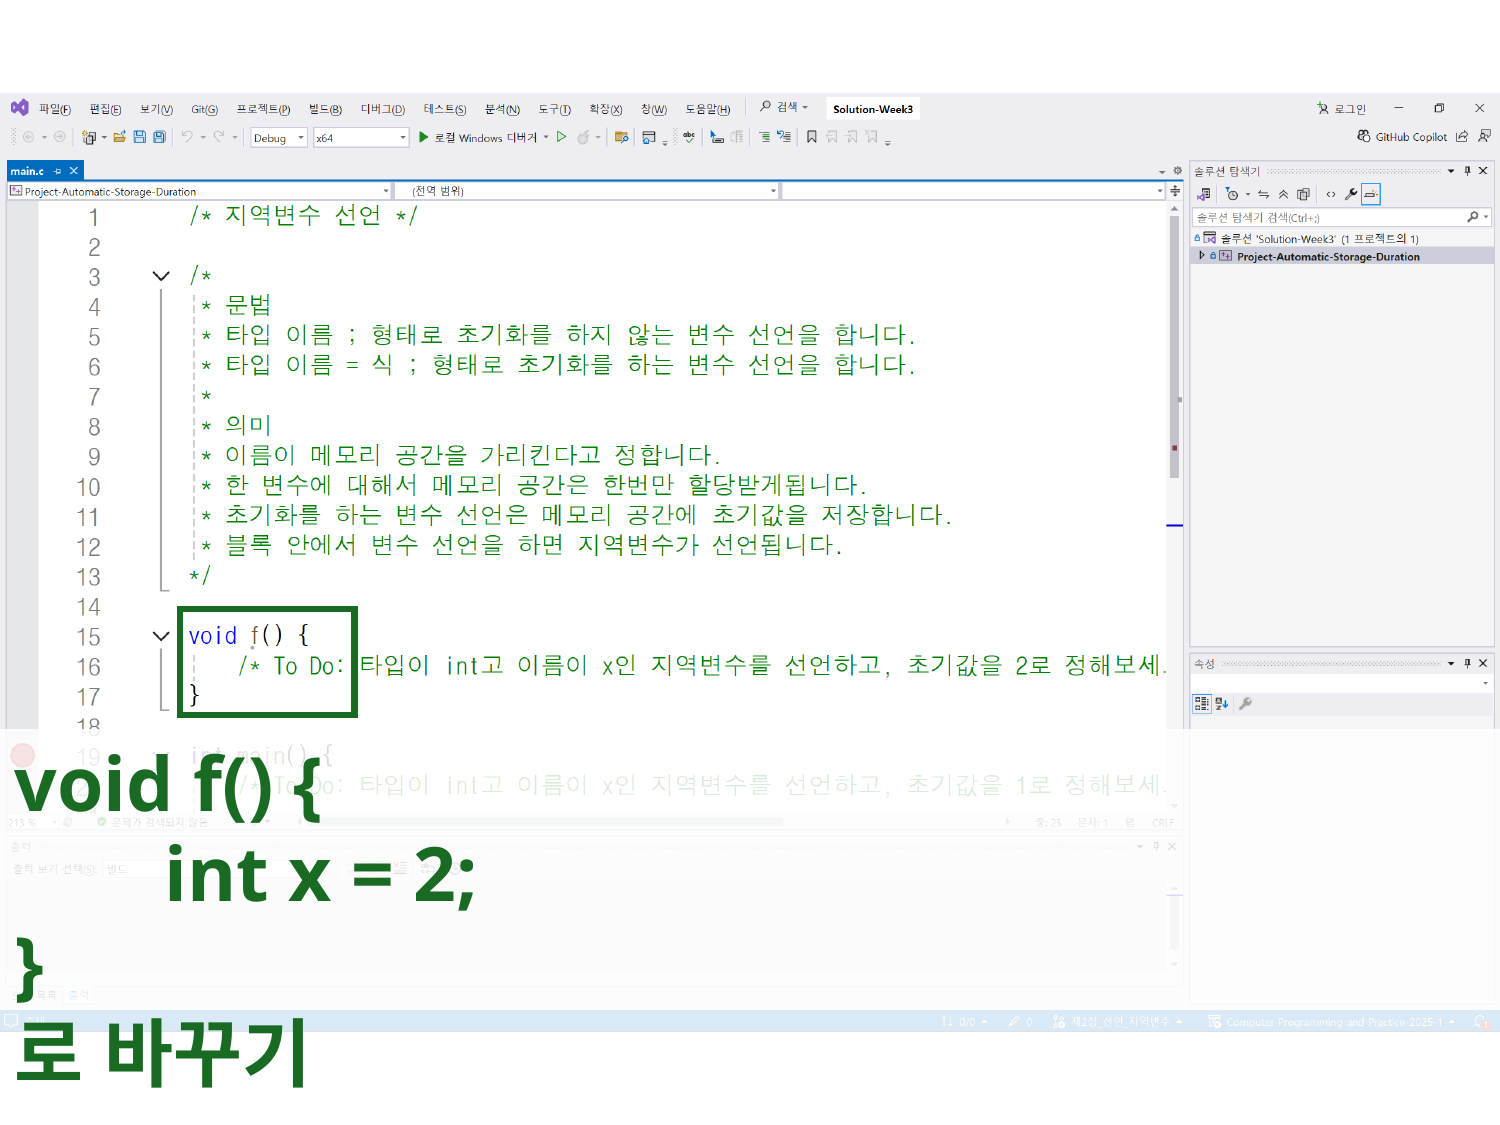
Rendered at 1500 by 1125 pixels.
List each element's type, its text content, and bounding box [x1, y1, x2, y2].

text_box void f() { int x = 2; } 로 바꾸기 [0, 1032, 1500, 1104]
picture [0, 93, 1500, 1032]
